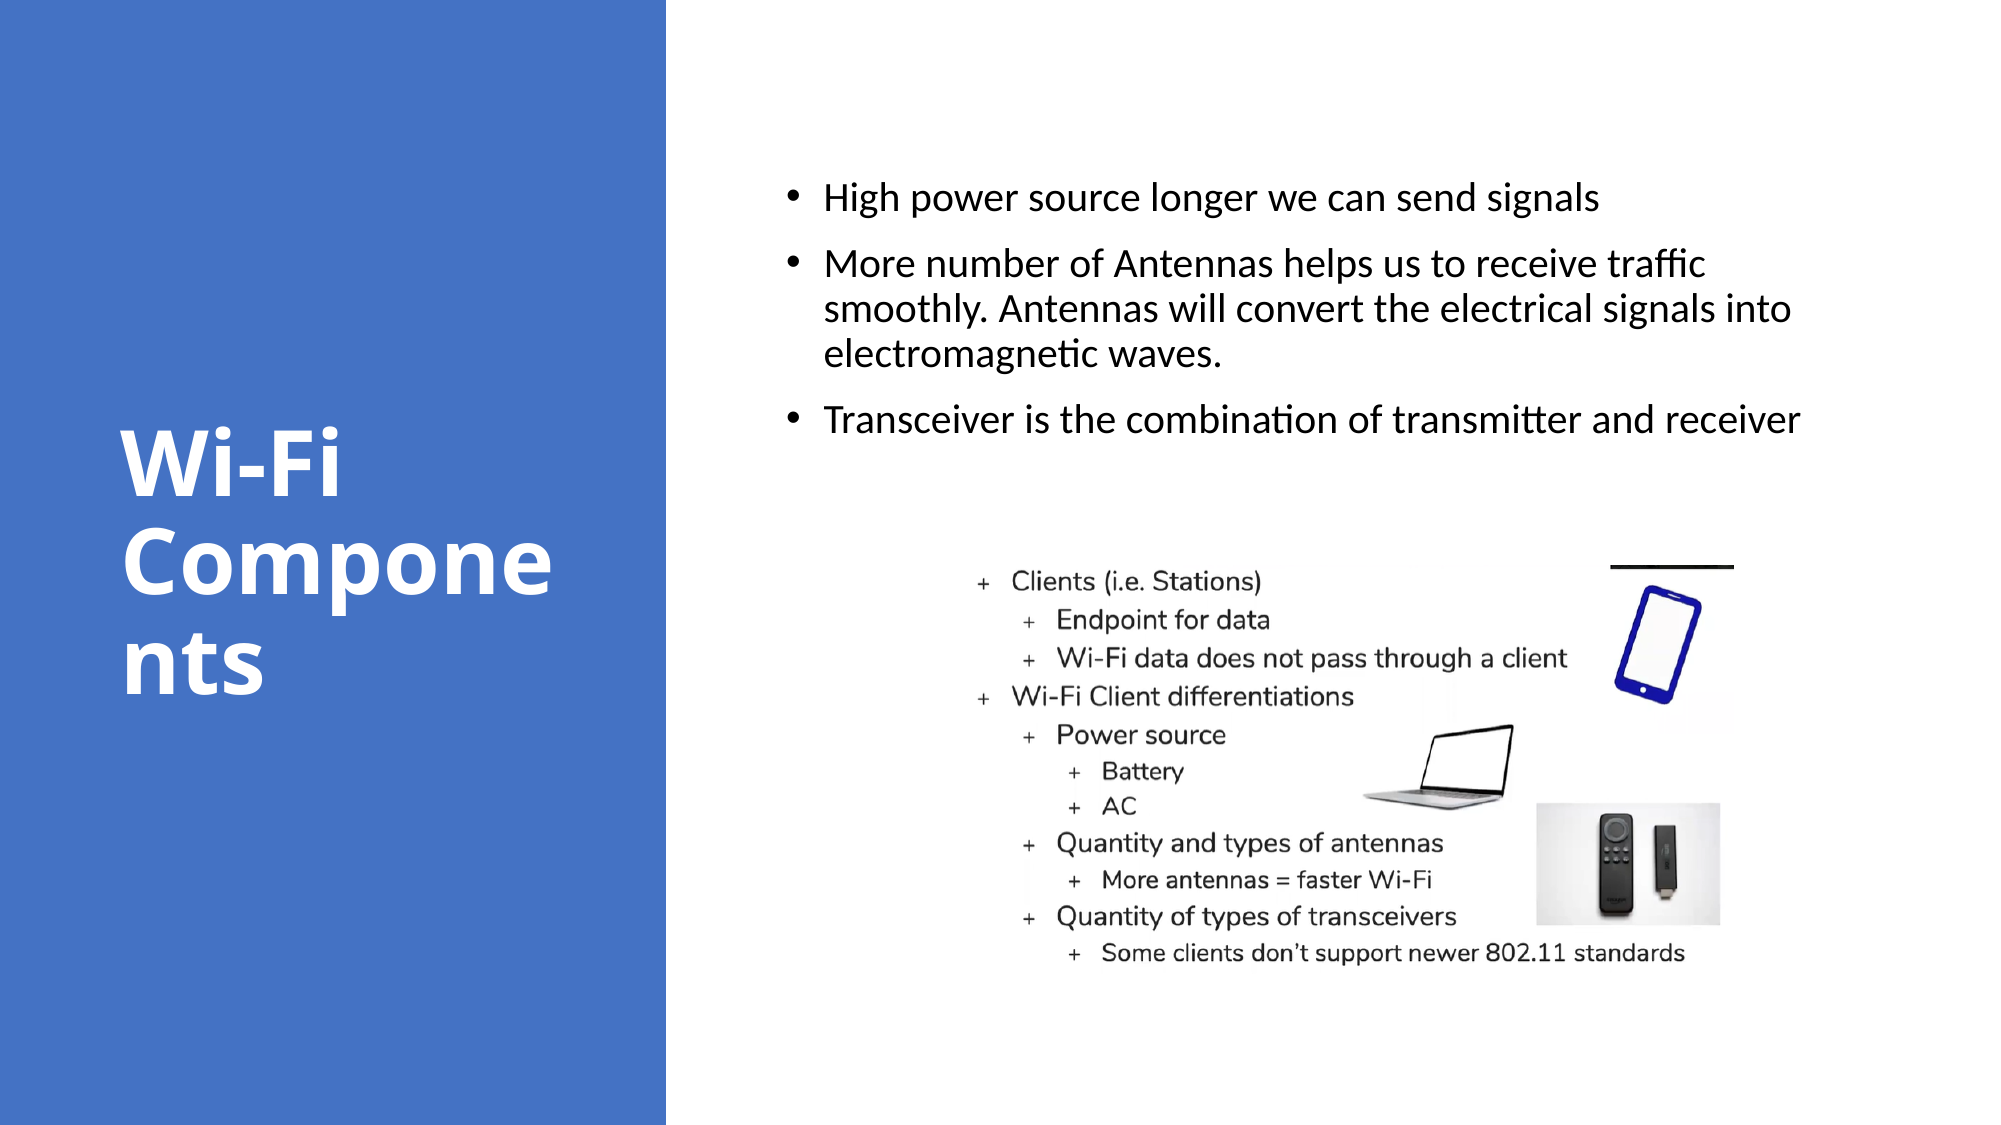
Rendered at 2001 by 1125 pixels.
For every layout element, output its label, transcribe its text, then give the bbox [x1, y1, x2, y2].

text_box [0, 0, 667, 1125]
title Wi-Fi Components [105, 104, 614, 1026]
list High power source longer we can send signals More number of Antennas helps us to receive traffic smoothly. Antennas will convert the electrical signals into electromagnetic waves. Transceiver is the combination of transmitter and receiver [770, 104, 1895, 513]
picture [924, 565, 1734, 974]
